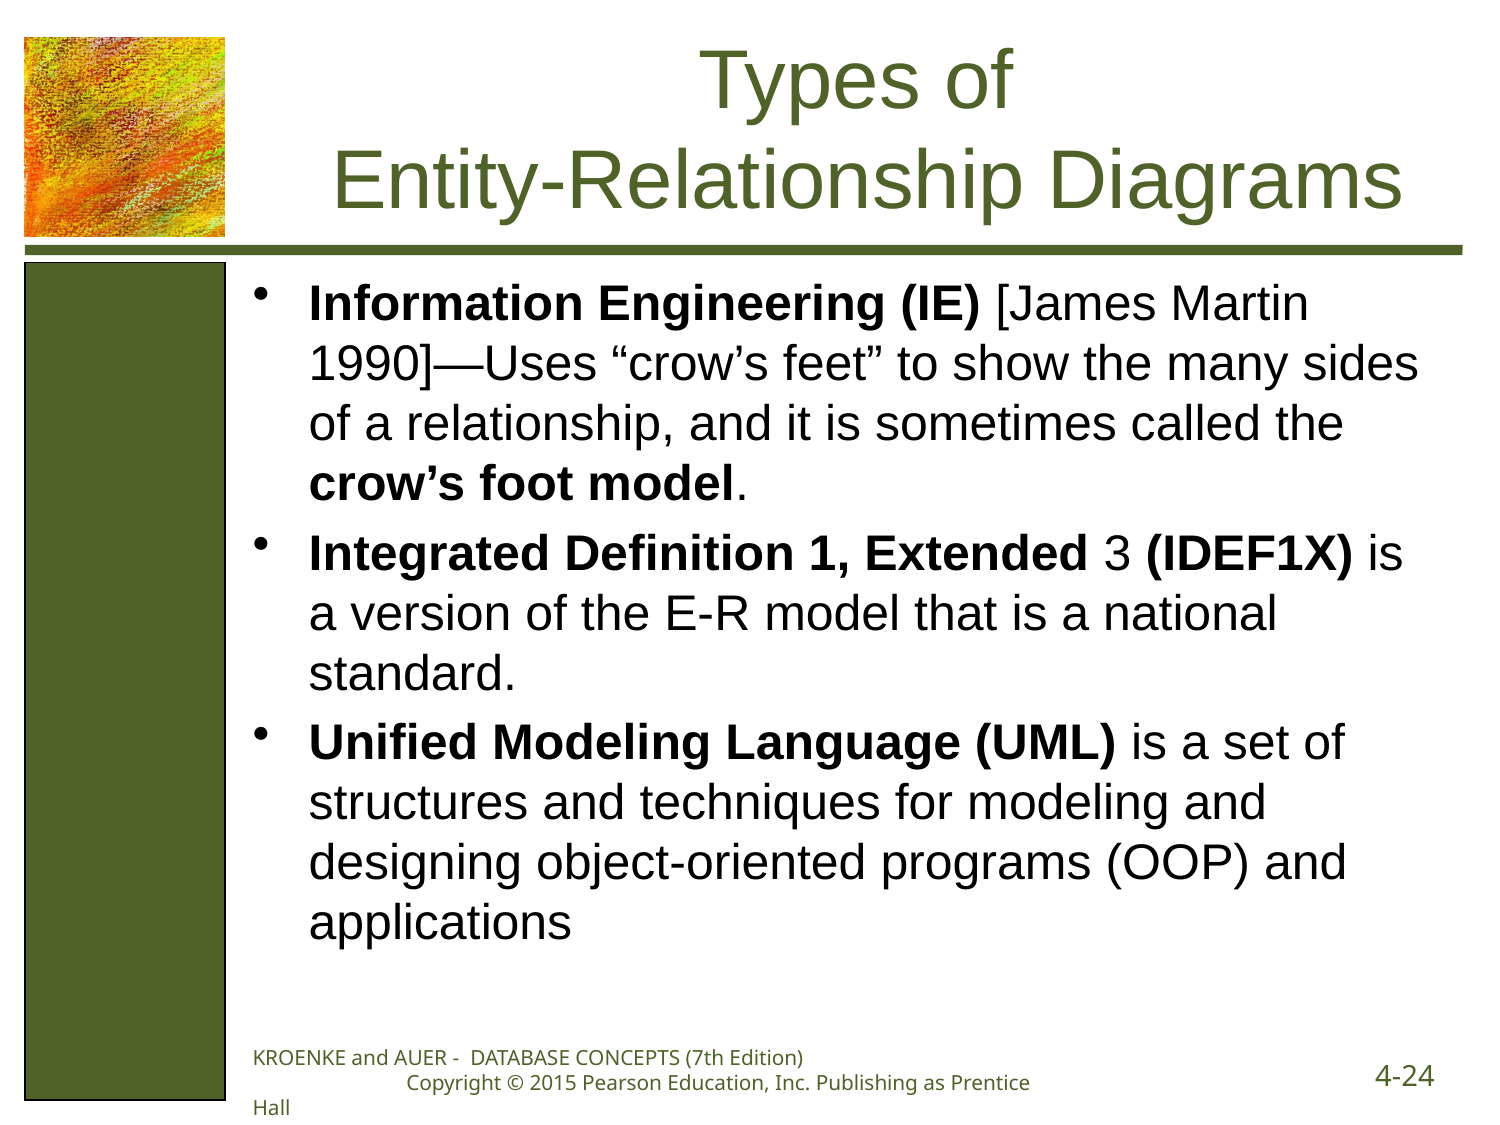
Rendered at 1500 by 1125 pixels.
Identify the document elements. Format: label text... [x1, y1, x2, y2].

footer KROENKE and AUER - DATABASE CONCEPTS (7th Edition) Copyright © 2015 Pearson Education, Inc. Publishing as Prentice Hall [237, 1037, 1088, 1104]
picture [24, 37, 225, 237]
slide_number 4-24 [1287, 1049, 1451, 1103]
title Types of Entity-Relationship Diagrams [249, 37, 1463, 213]
list Information Engineering (IE) [James Martin 1990]—Uses “crow’s feet” to show the many sides of a relationship, and it is sometimes called the crow’s foot model. Integrated Definition 1, Extended 3 (IDEF1X) is a version of the E-R model that is a national standard. Unified Modeling Language (UML) is a set of structures and techniques for modeling and designing object-oriented programs (OOP) and applications [237, 262, 1438, 956]
